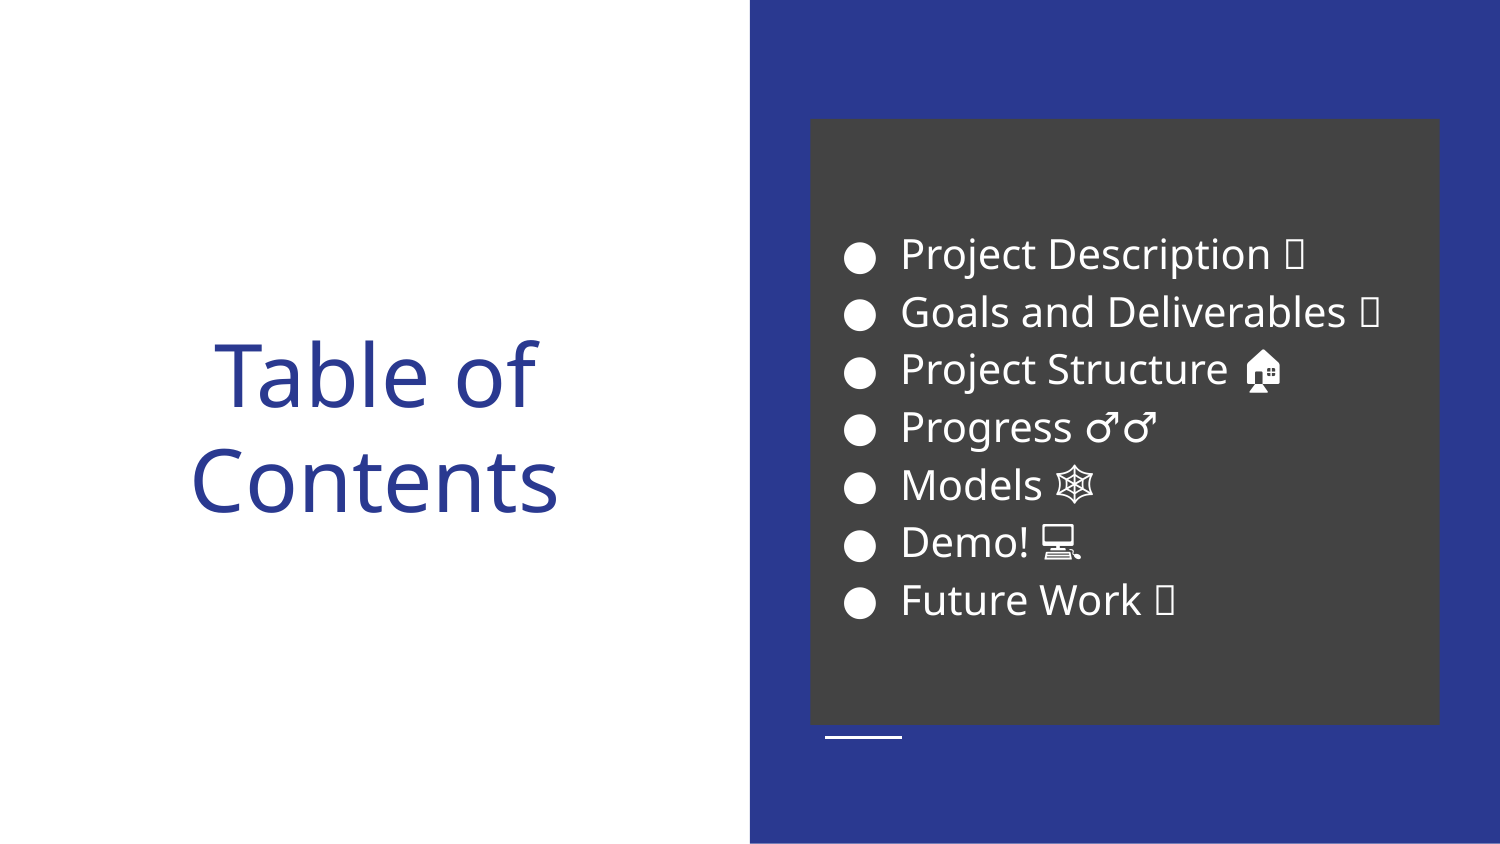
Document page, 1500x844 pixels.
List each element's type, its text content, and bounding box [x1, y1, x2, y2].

title Table of Contents [43, 298, 708, 546]
list Project Description 📝 Goals and Deliverables 🏁 Project Structure 🏠 Progress 🏃‍♂️ Models 🕸️ Demo! 💻 Future Work 🔜 [810, 118, 1440, 725]
